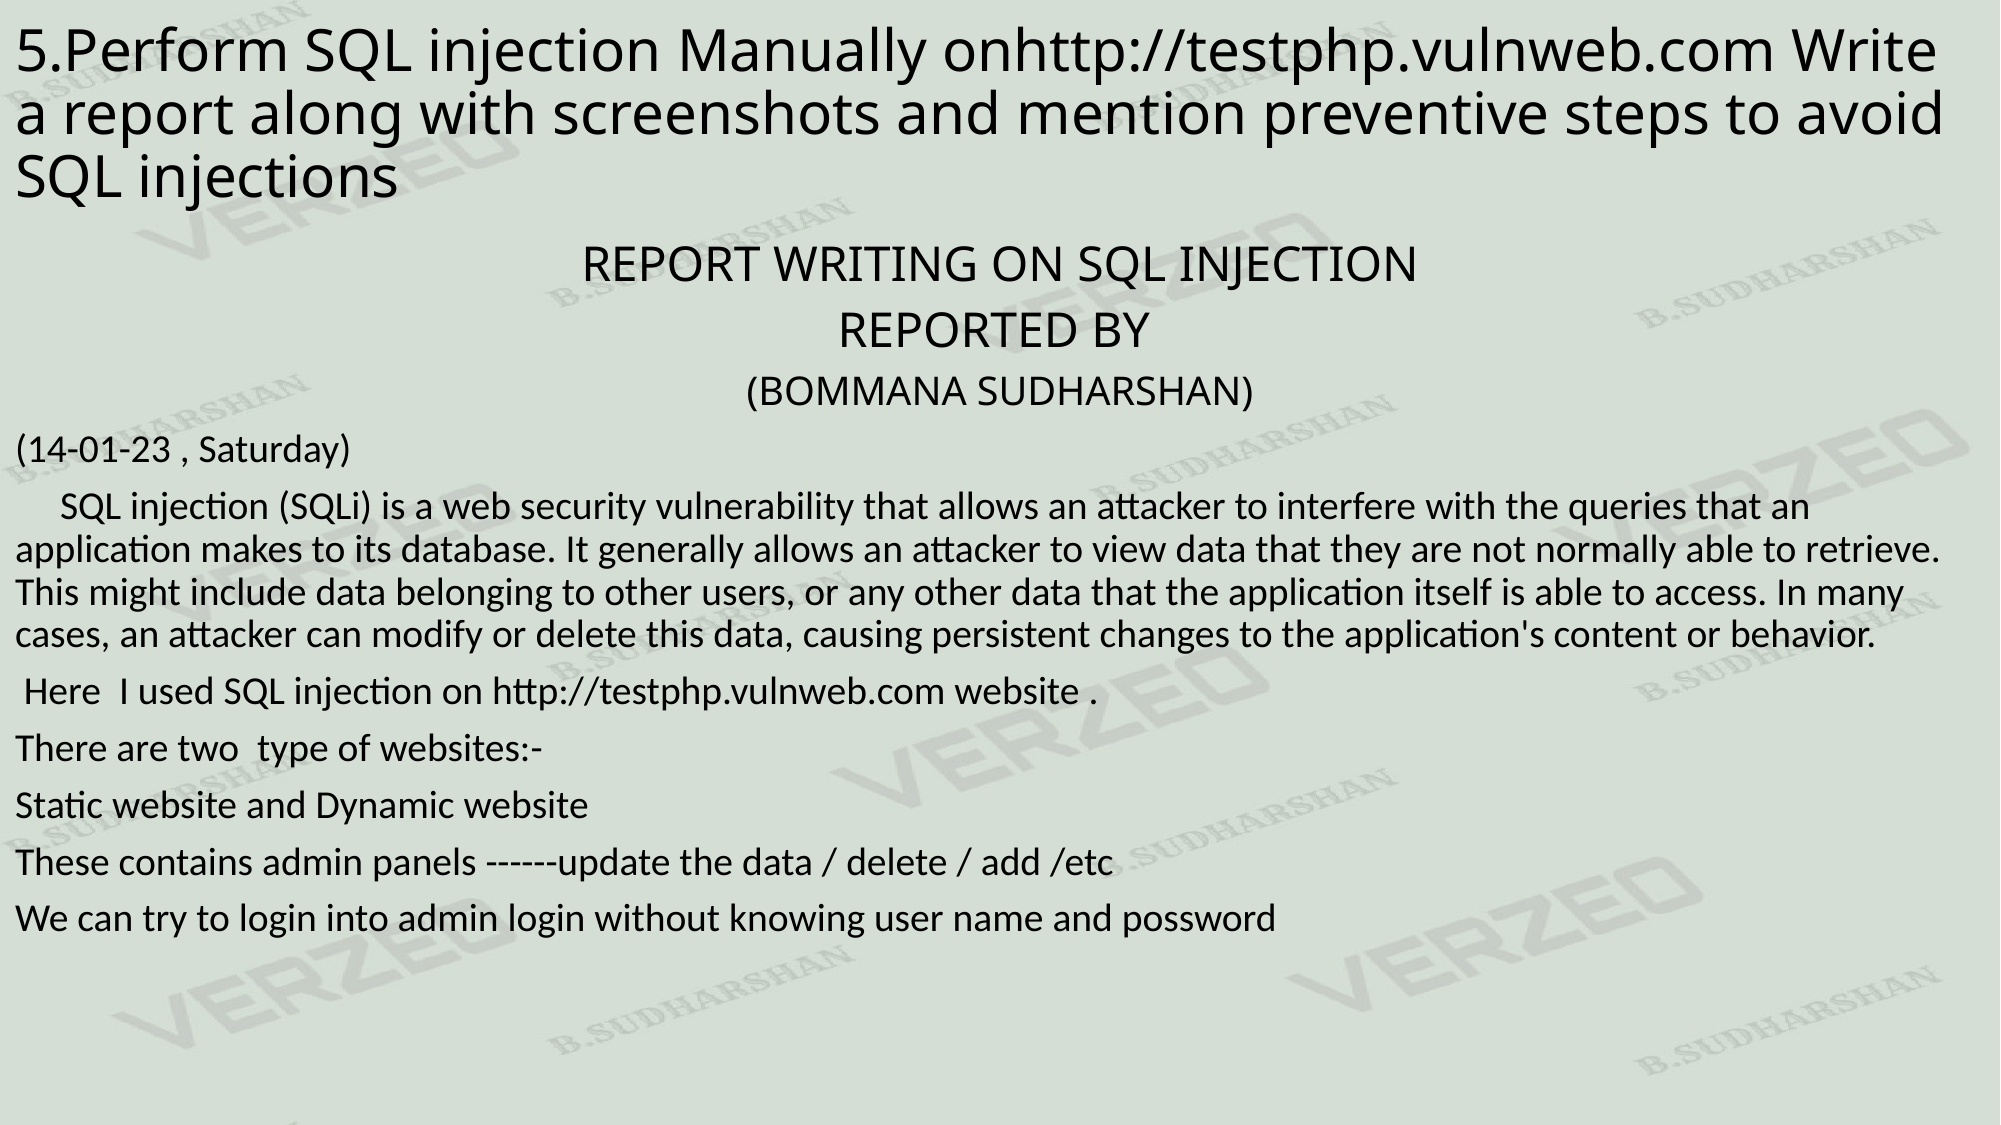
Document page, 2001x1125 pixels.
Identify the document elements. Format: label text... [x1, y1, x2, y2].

title 5.Perform SQL injection Manually onhttp://testphp.vulnweb.com Write a report along with screenshots and mention preventive steps to avoid SQL injections [0, 0, 2000, 232]
list REPORT WRITING ON SQL INJECTION REPORTED BY (BOMMANA SUDHARSHAN) (14-01-23 , Saturday) SQL injection (SQLi) is a web security vulnerability that allows an attacker to interfere with the queries that an application makes to its database. It generally allows an attacker to view data that they are not normally able to retrieve. This might include data belonging to other users, or any other data that the application itself is able to access. In many cases, an attacker can modify or delete this data, causing persistent changes to the application's content or behavior. Here I used SQL injection on http://testphp.vulnweb.com website . There are two type of websites:- Static website and Dynamic website These contains admin panels ------update the data / delete / add /etc We can try to login into admin login without knowing user name and possword [0, 232, 2000, 1125]
